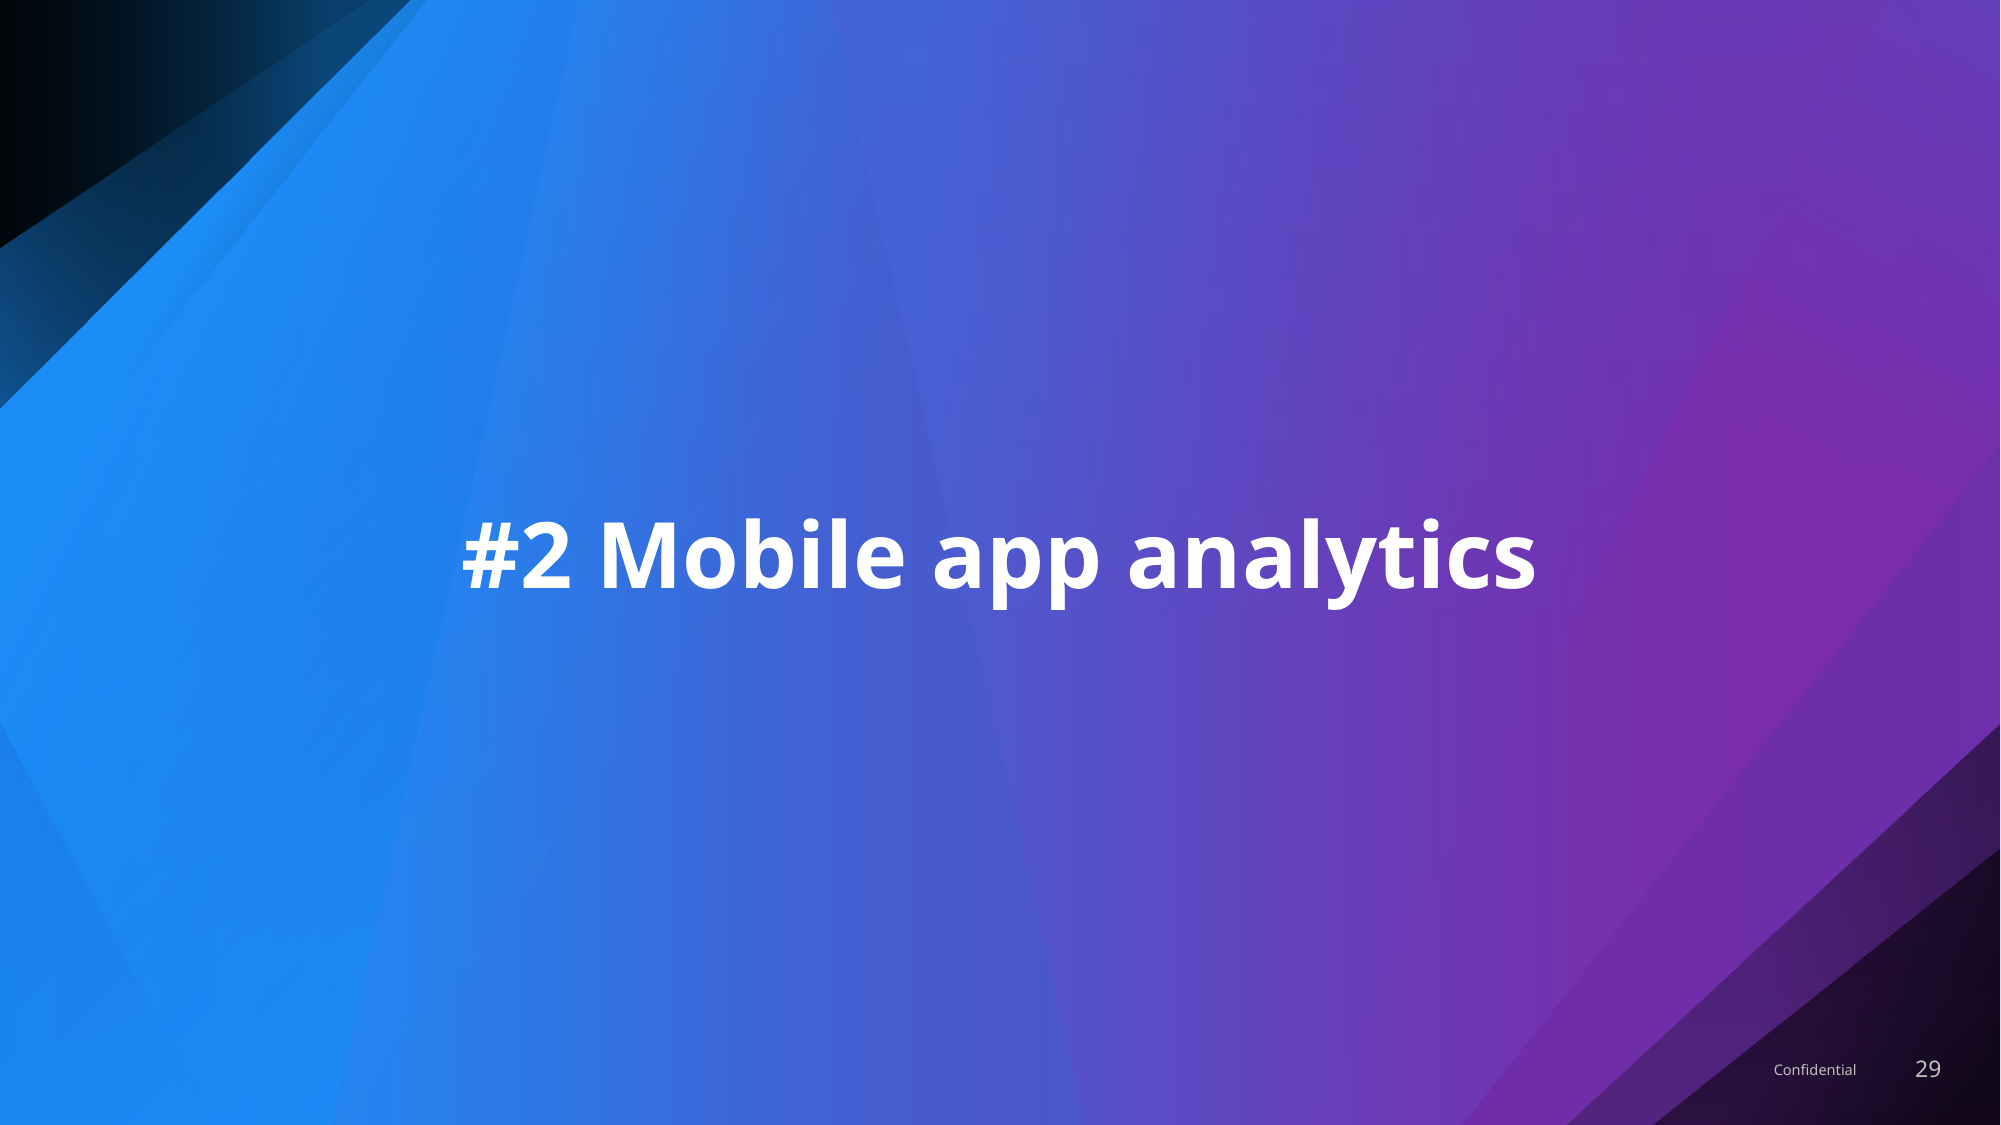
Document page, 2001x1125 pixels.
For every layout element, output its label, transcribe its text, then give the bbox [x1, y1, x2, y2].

picture [0, 0, 2001, 1125]
title #2 Mobile app analytics [137, 362, 1863, 615]
